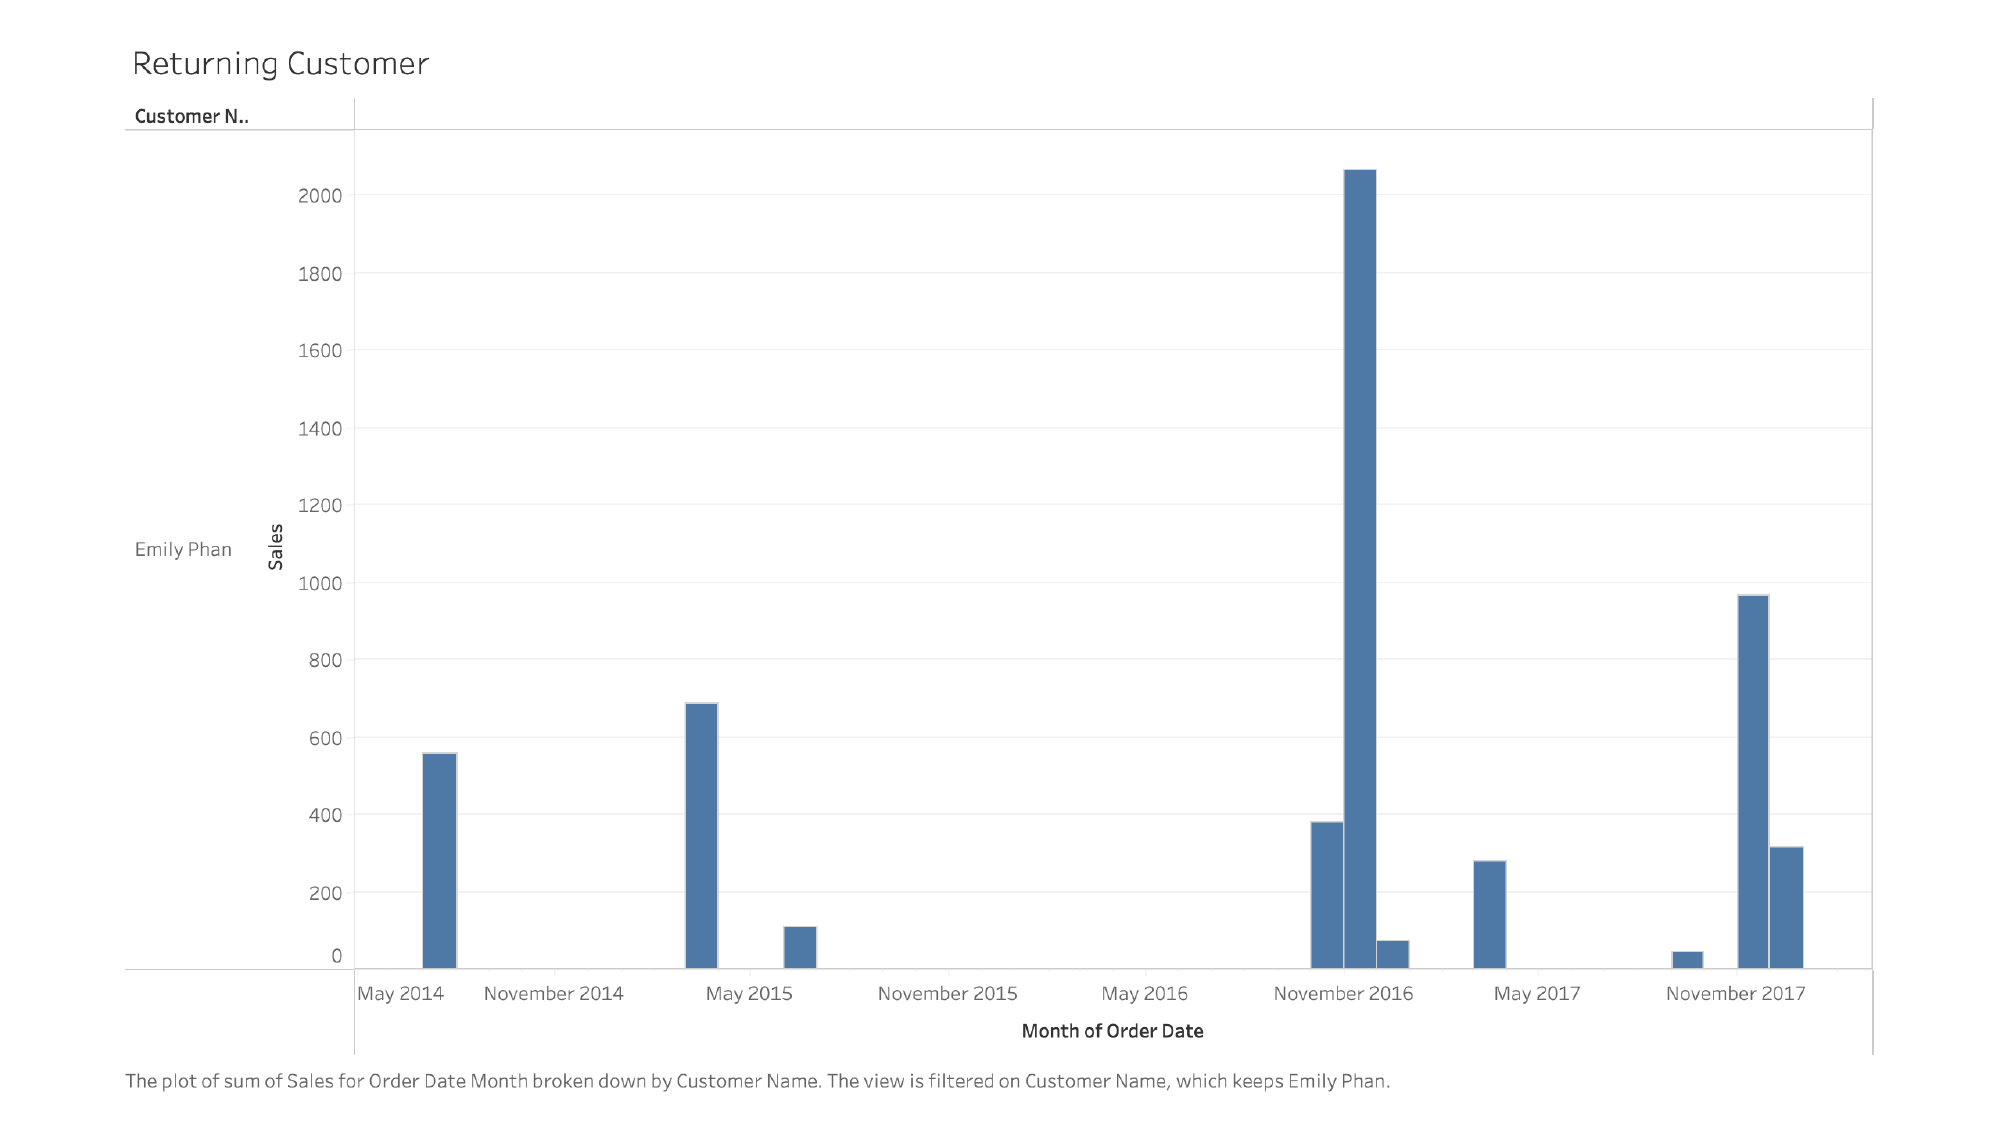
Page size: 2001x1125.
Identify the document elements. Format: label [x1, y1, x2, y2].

picture [125, 30, 1875, 1095]
